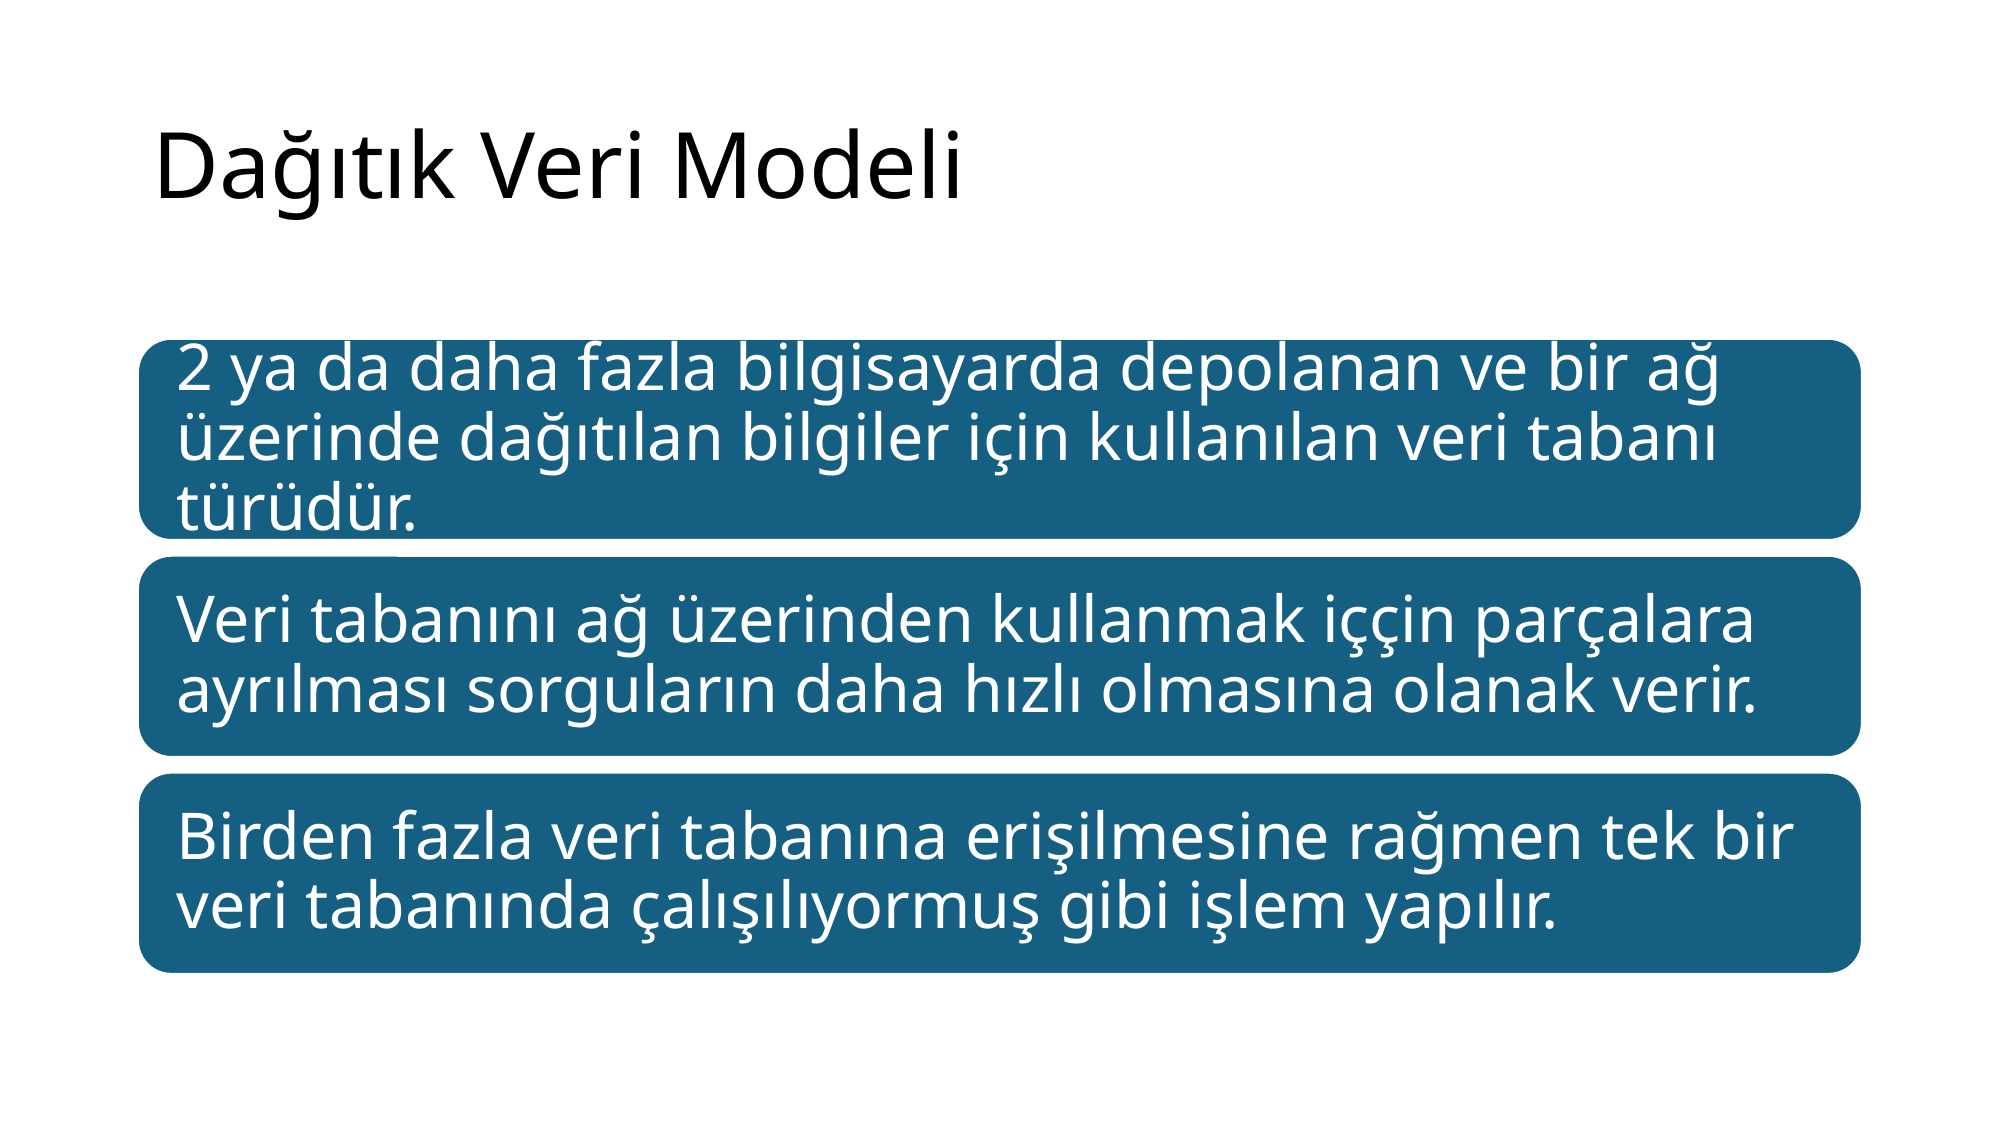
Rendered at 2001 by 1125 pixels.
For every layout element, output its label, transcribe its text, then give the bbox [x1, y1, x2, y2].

title Dağıtık Veri Modeli [137, 59, 1863, 278]
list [136, 298, 1863, 1014]
